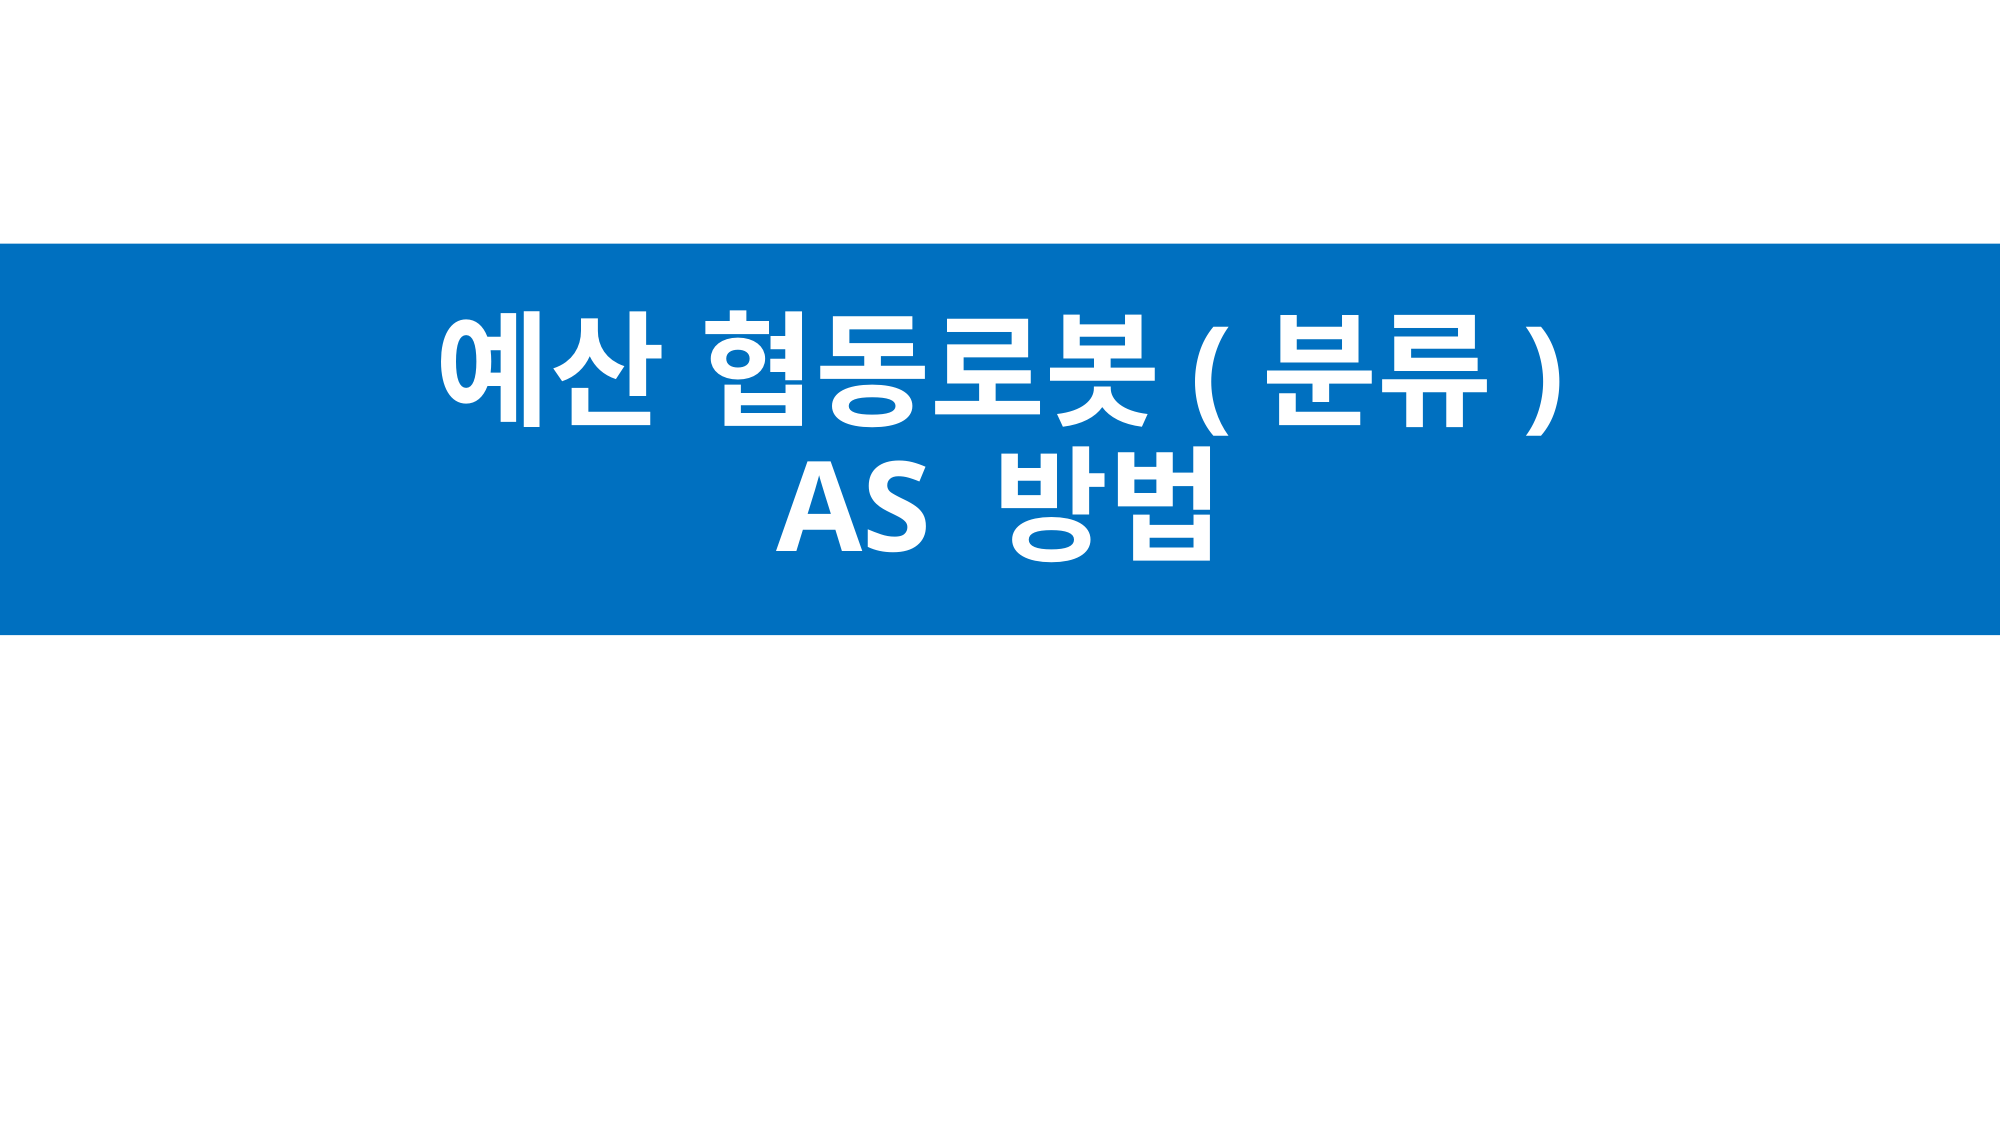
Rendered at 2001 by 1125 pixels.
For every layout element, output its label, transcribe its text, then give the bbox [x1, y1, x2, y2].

text_box [0, 242, 2000, 637]
title 예산 협동로봇(분류) AS 방법 [380, 247, 1620, 639]
